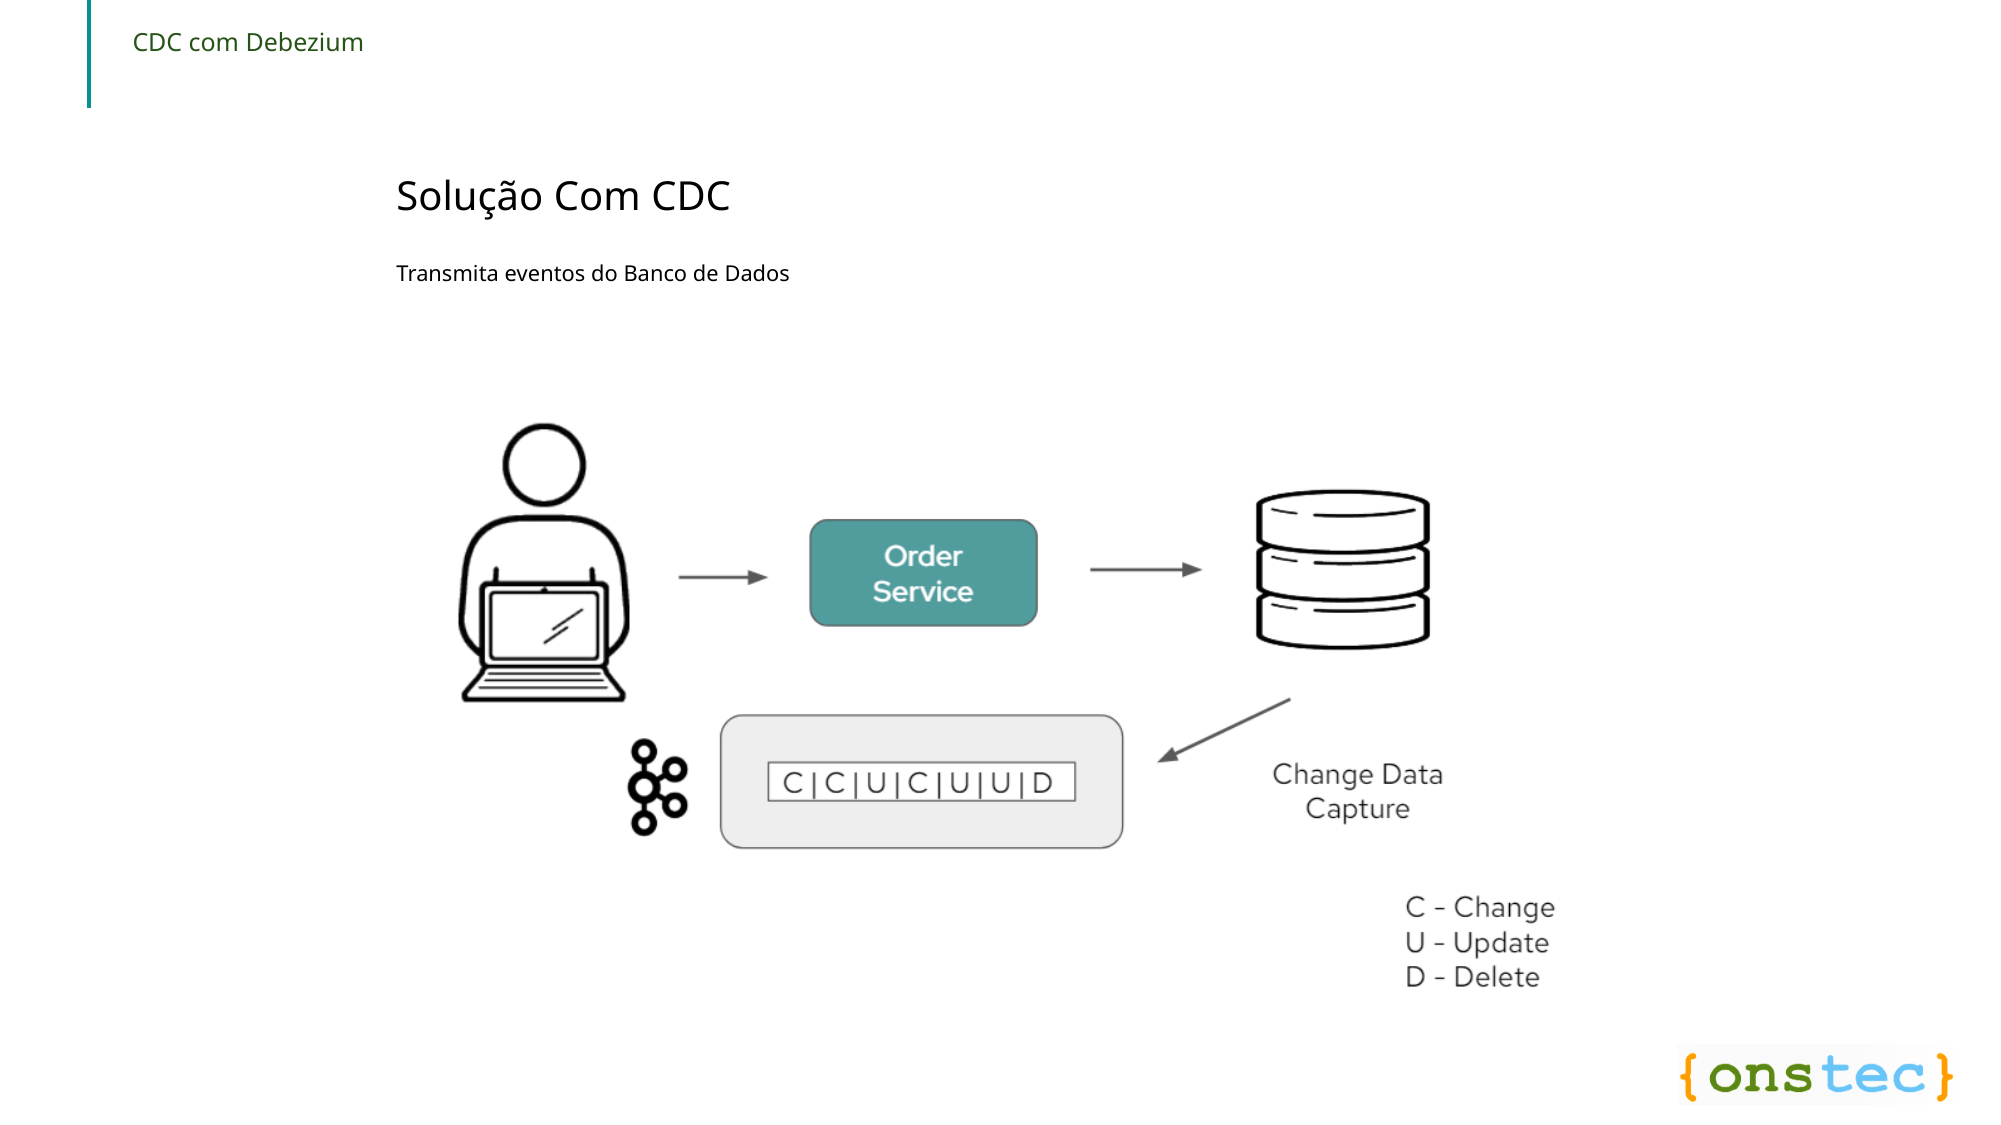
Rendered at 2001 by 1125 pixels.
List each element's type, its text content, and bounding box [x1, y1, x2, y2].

title Solução Com CDC Transmita eventos do Banco de Dados [381, 167, 1749, 295]
picture [87, 0, 91, 108]
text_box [420, 371, 1652, 1051]
